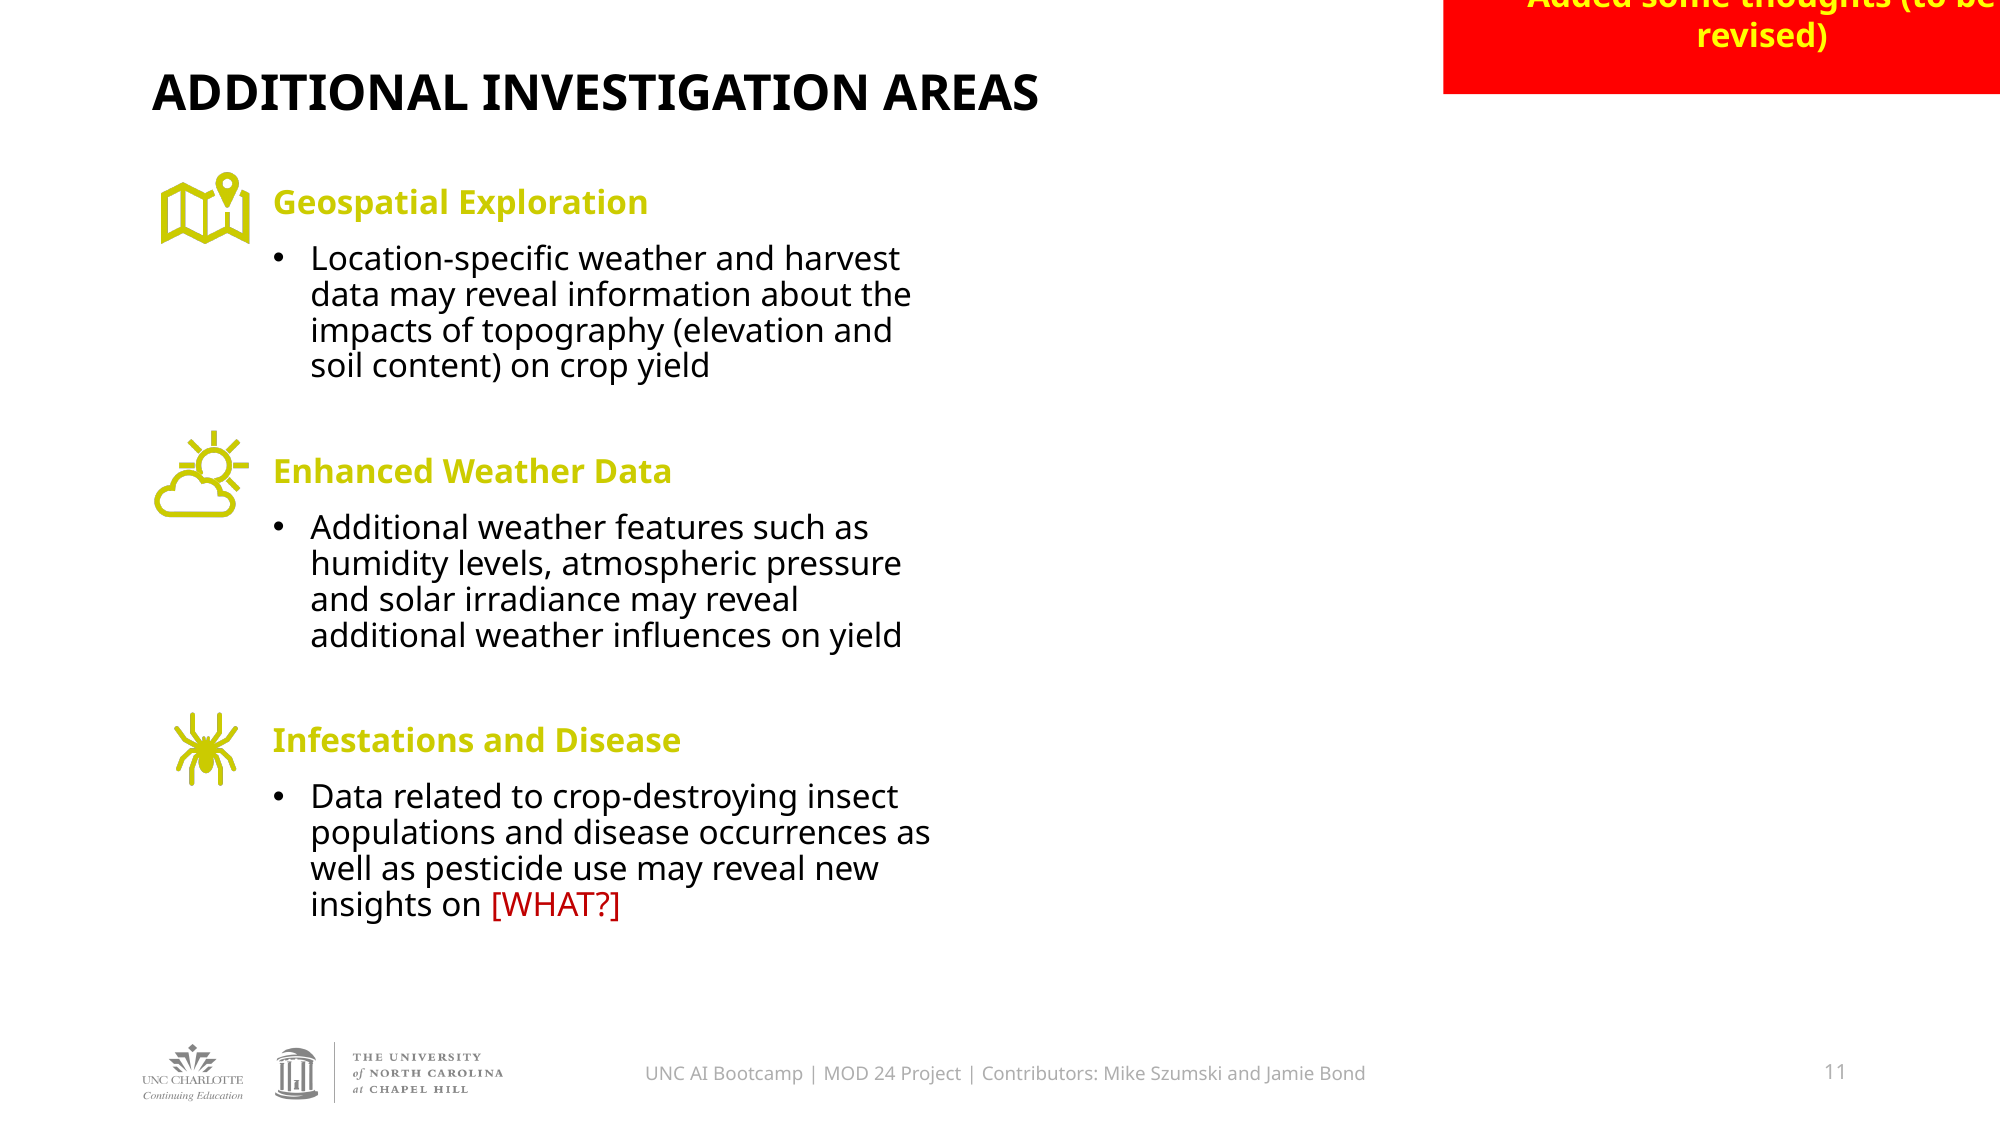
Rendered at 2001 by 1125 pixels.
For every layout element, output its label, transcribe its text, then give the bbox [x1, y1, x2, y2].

list Geospatial Exploration Location-specific weather and harvest data may reveal information about the impacts of topography (elevation and soil content) on crop yield Enhanced Weather Data Additional weather features such as humidity levels, atmospheric pressure and solar irradiance may reveal additional weather influences on yield Infestations and Disease Data related to crop-destroying insect populations and disease occurrences as well as pesticide use may reveal new insights on [WHAT?] [257, 165, 968, 1019]
picture [152, 155, 259, 262]
title ADDITIONAL INVESTIGATION AREAS [137, 59, 1863, 129]
slide_number 11 [1412, 1042, 1863, 1103]
picture [168, 710, 245, 787]
footer UNC AI Bootcamp | MOD 24 Project | Contributors: Mike Szumski and Jamie Bond [602, 1042, 1408, 1103]
picture [149, 420, 256, 527]
text_box Added some thoughts (to be revised) [1442, 0, 2000, 96]
